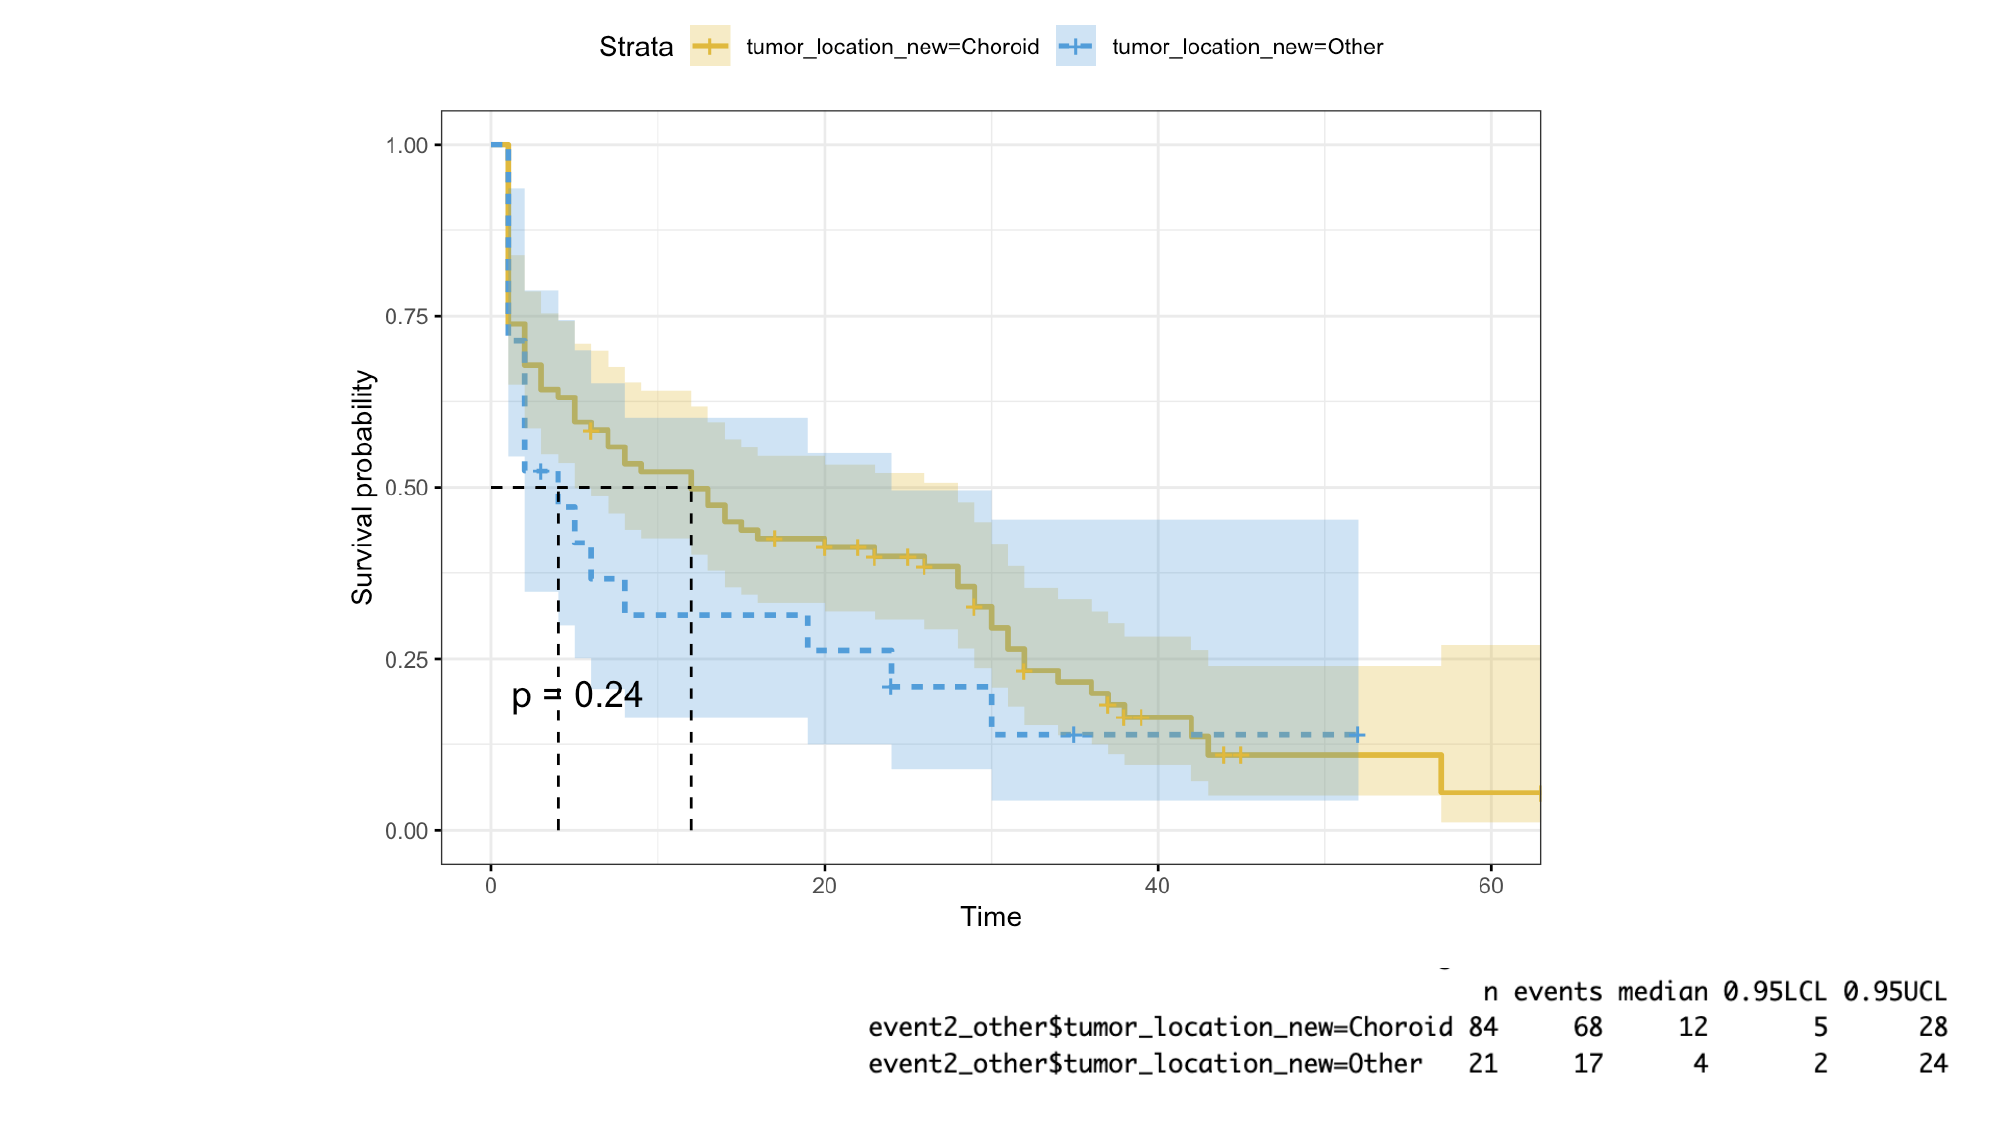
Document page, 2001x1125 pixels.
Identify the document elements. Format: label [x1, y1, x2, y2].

picture [864, 968, 1983, 1083]
picture [343, 0, 1553, 941]
